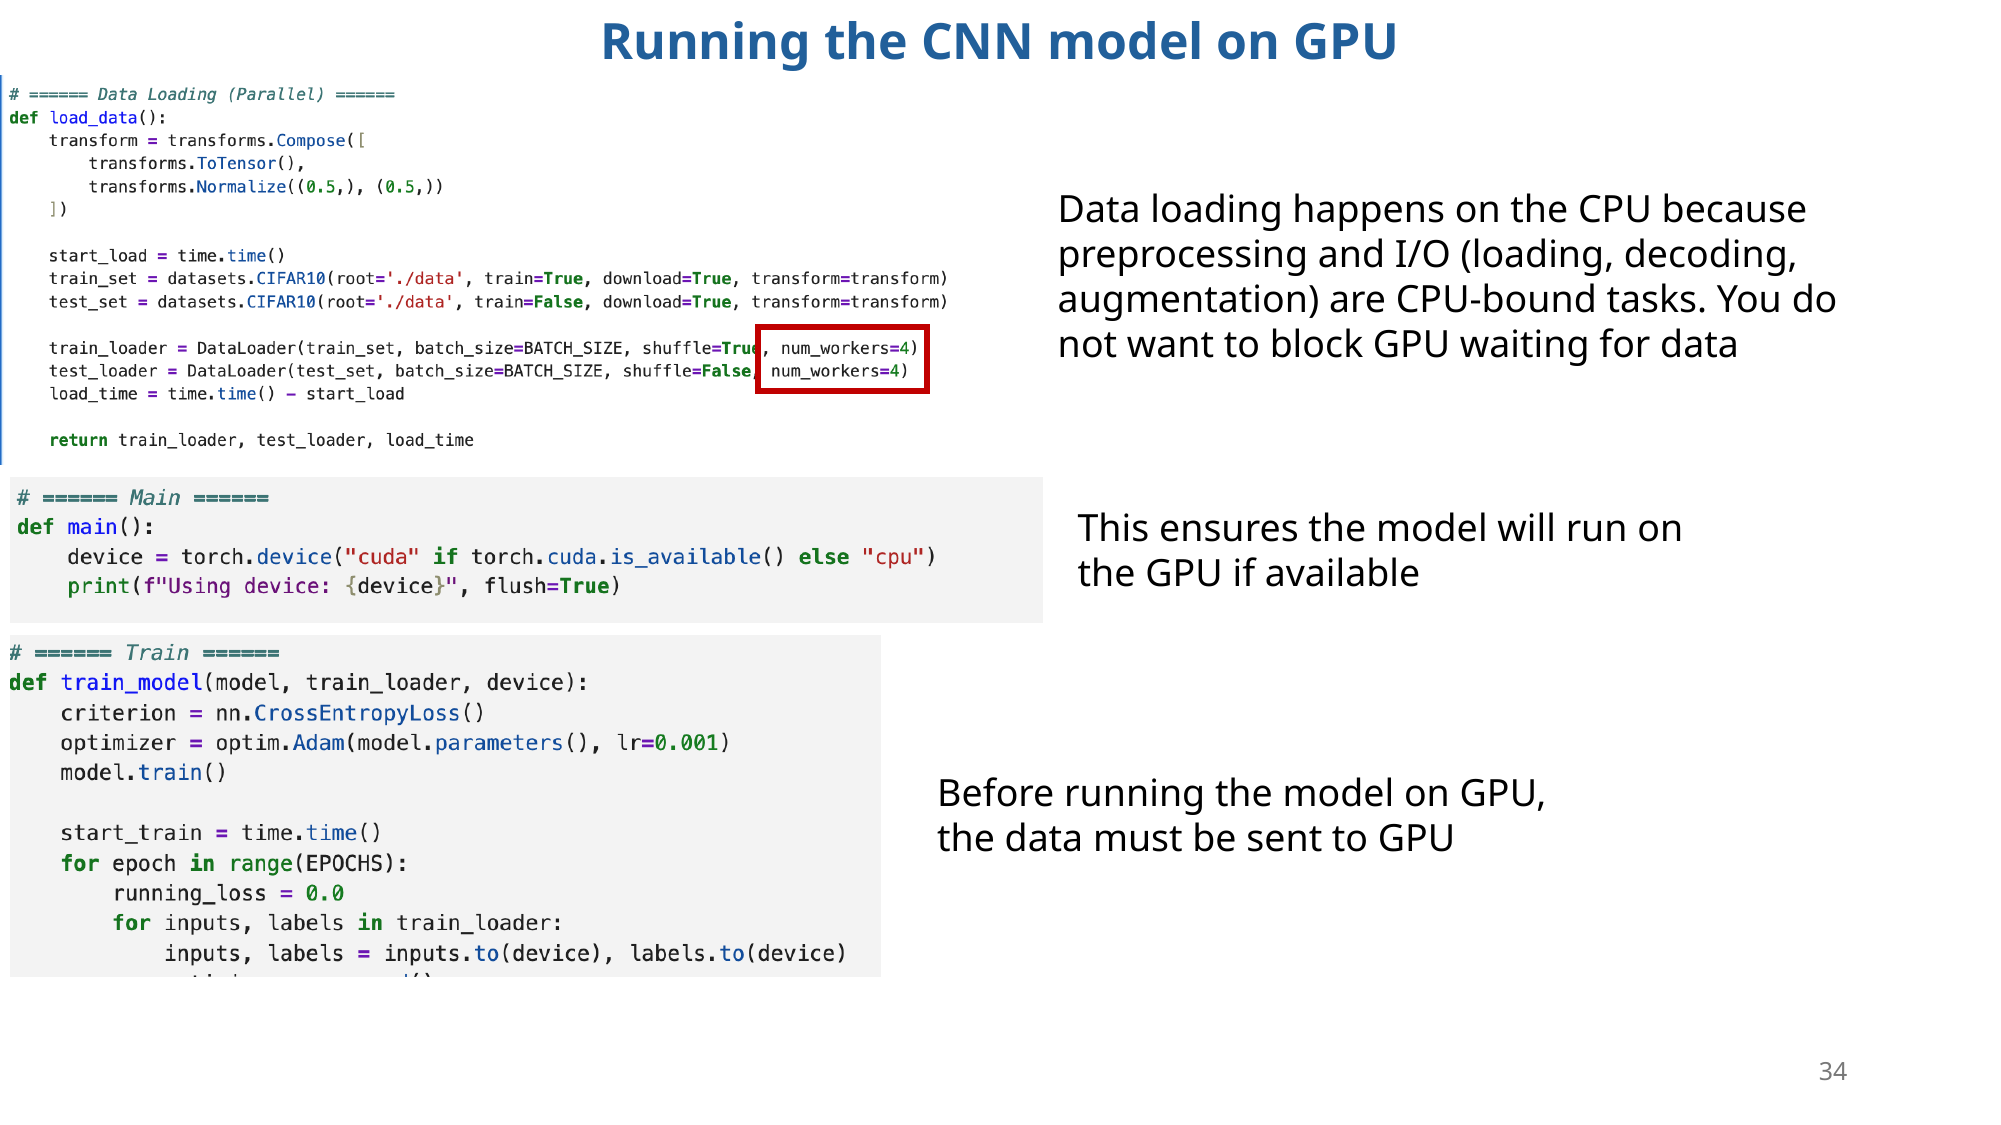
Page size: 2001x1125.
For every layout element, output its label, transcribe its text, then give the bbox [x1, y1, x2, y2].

text_box Running the CNN model on GPU [585, 2, 1415, 77]
text_box Data loading happens on the CPU because preprocessing and I/O (loading, decoding, augmentation) are CPU-bound tasks. You do not want to block GPU waiting for data [1042, 178, 1863, 373]
slide_number 34 [1412, 1042, 1863, 1103]
picture [9, 634, 882, 977]
picture [9, 476, 1044, 623]
picture [0, 75, 972, 466]
text_box Before running the model on GPU, the data must be sent to GPU [922, 761, 1622, 867]
text_box This ensures the model will run on the GPU if available [1062, 496, 1762, 602]
